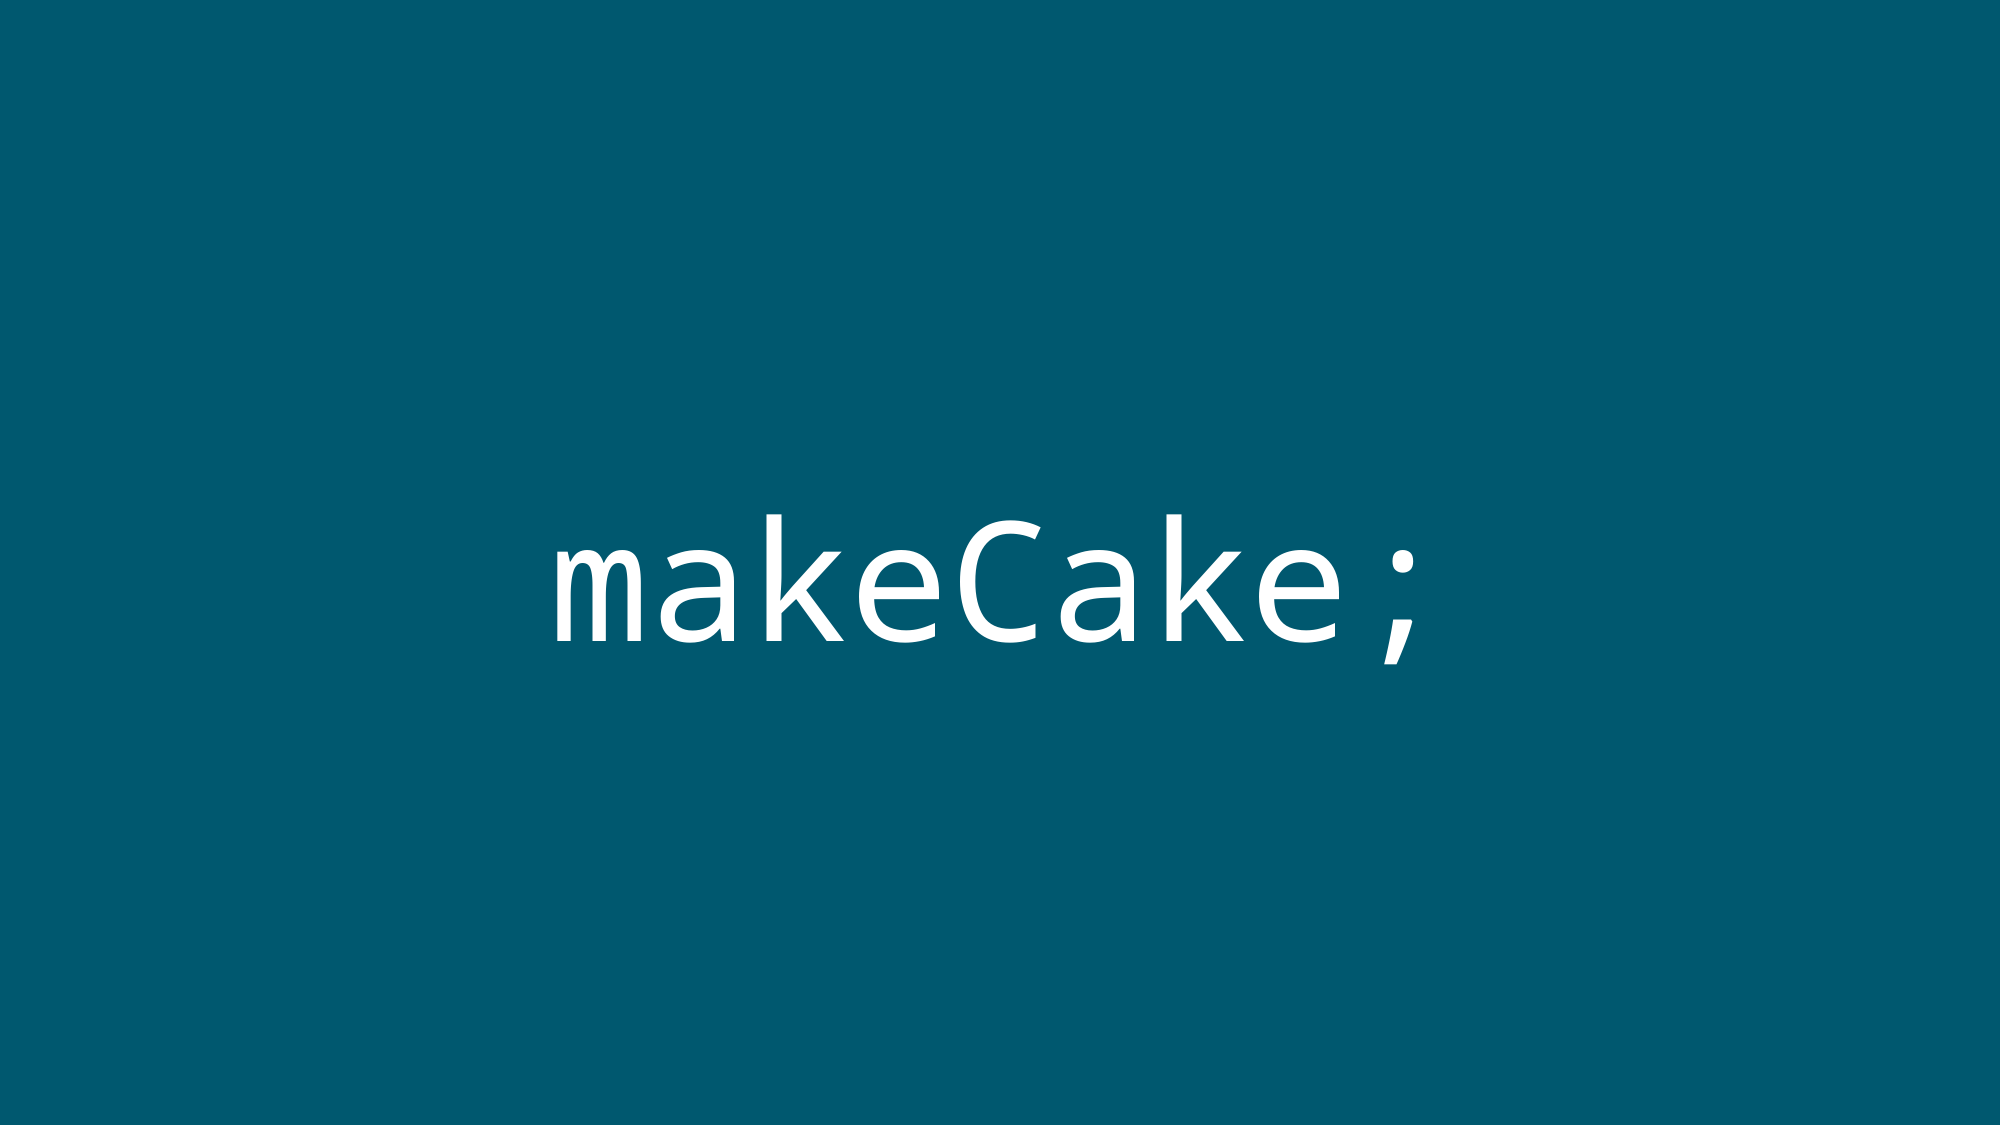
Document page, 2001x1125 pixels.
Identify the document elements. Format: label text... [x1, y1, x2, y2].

text_box makeCake; [0, 473, 2000, 702]
